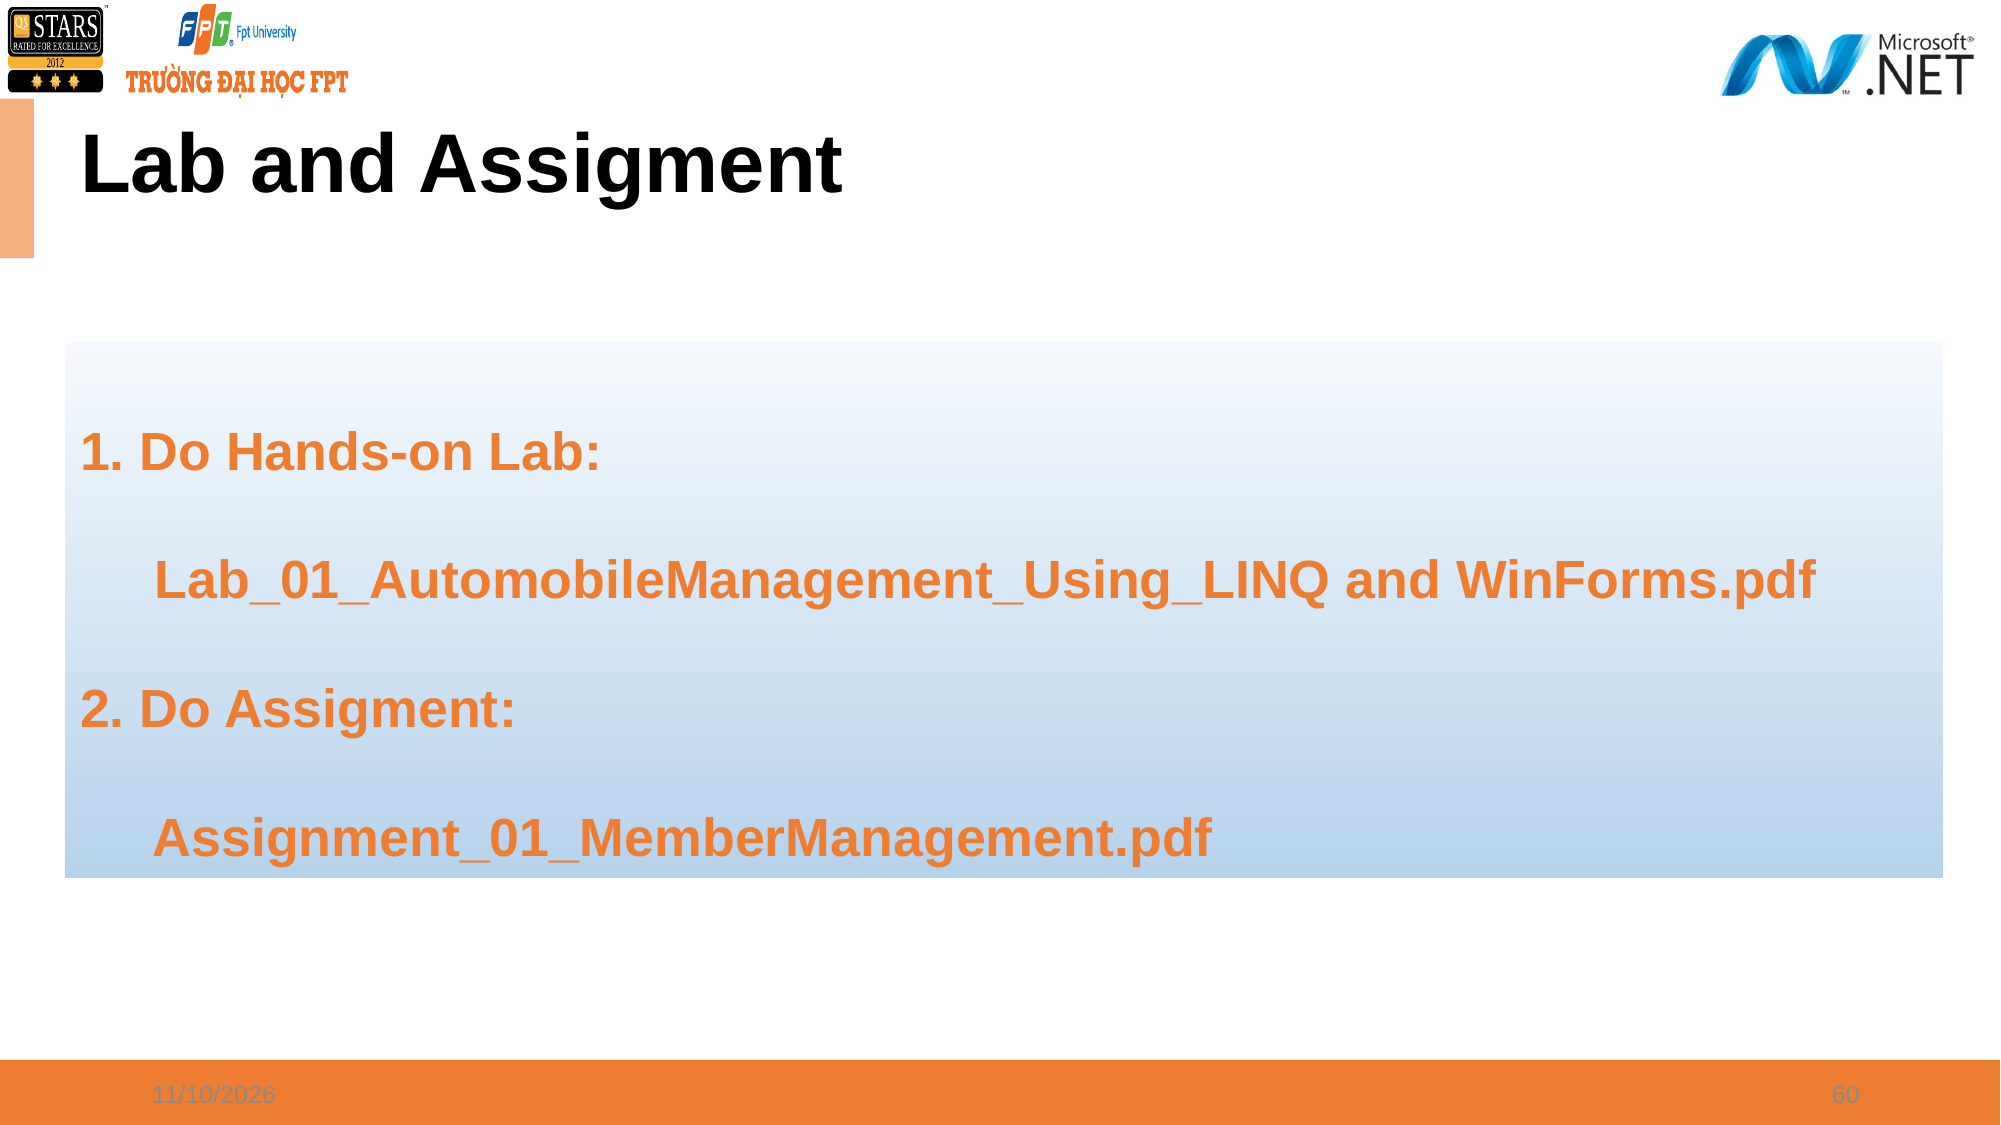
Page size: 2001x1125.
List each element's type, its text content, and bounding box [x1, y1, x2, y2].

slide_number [137, 1063, 588, 1123]
title Lab and Assigment [65, 118, 1973, 213]
picture [1685, 0, 2001, 129]
slide_number 60 [1424, 1063, 1875, 1123]
text_box 1. Do Hands-on Lab: Lab_01_AutomobileManagement_Using_LINQ and WinForms.pdf 2. Do Assigment: Assignment_01_MemberManagement.pdf [65, 341, 1943, 878]
